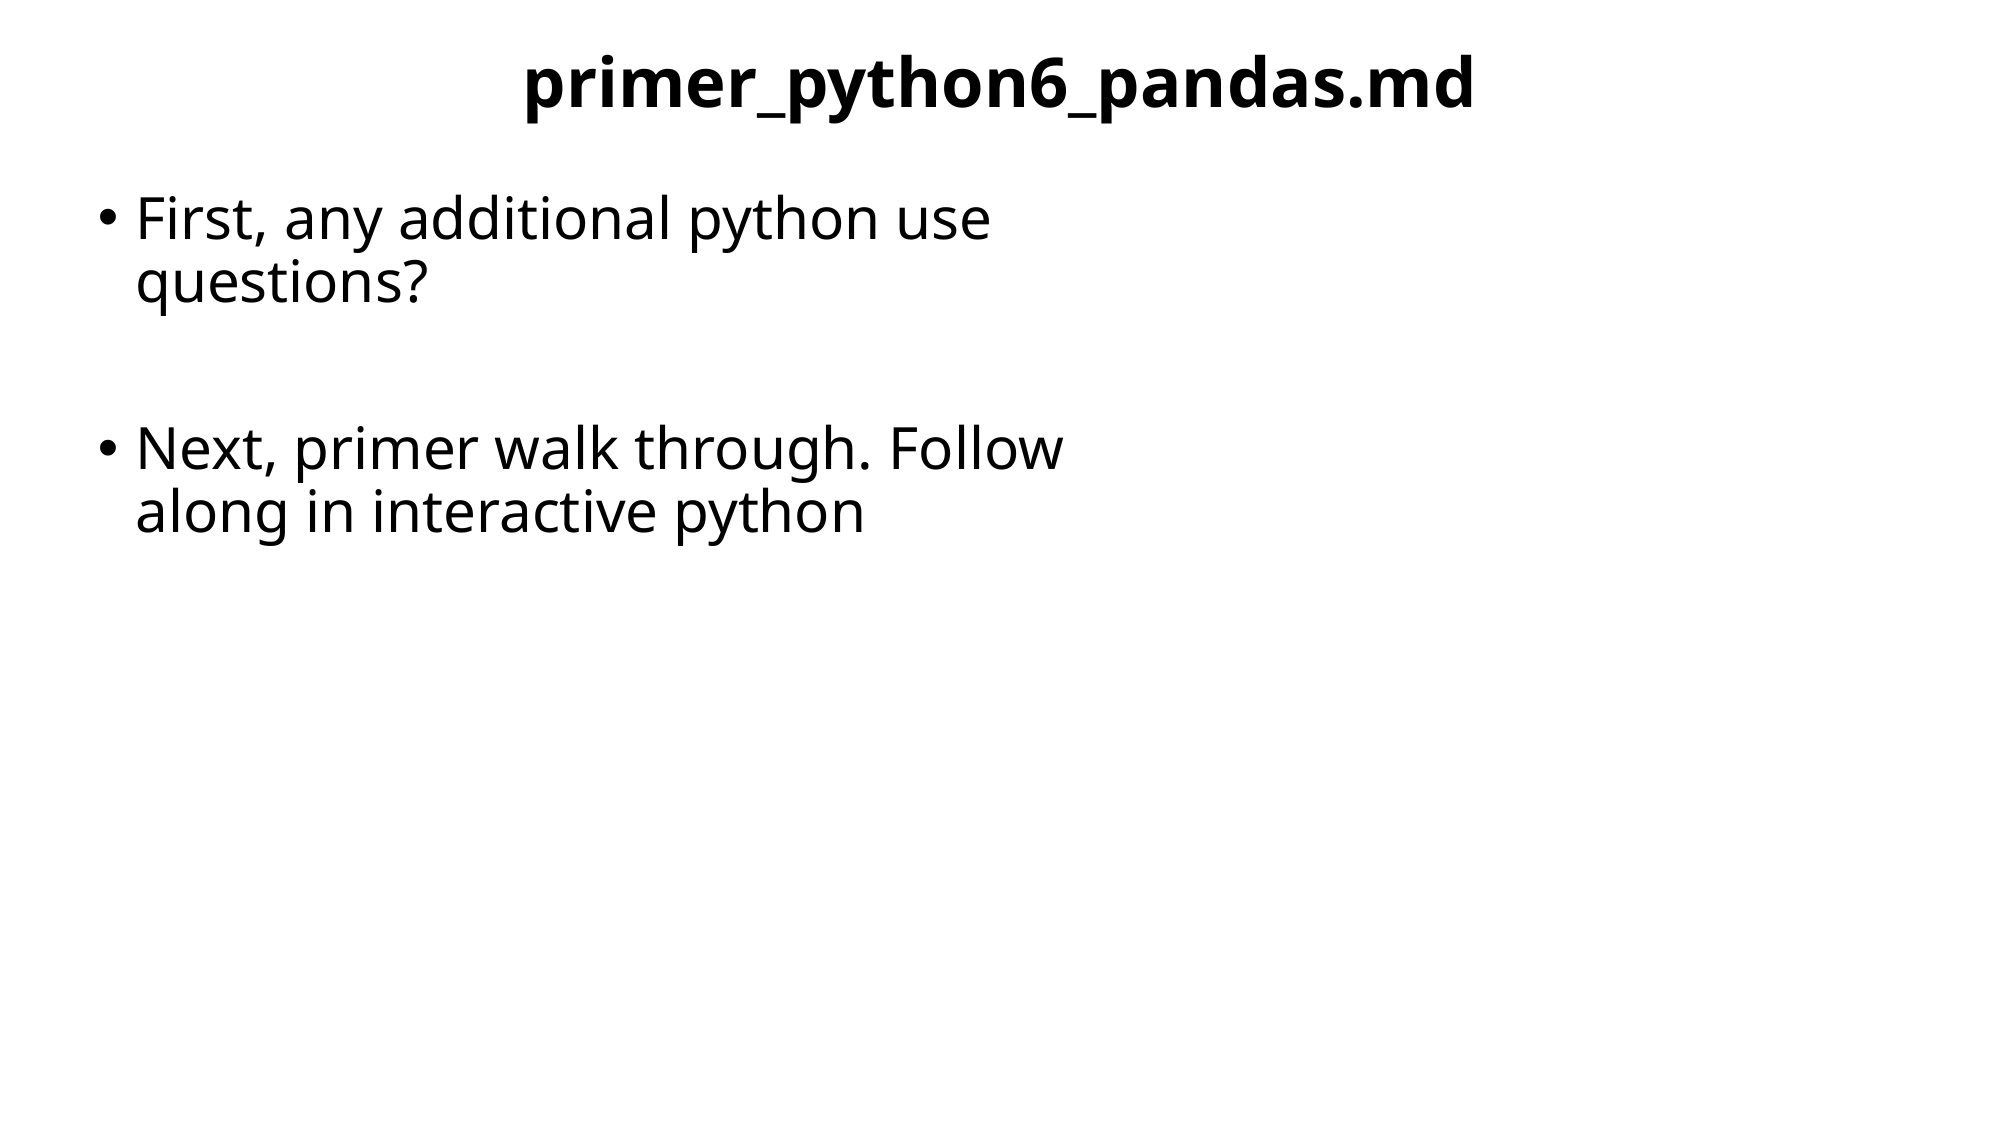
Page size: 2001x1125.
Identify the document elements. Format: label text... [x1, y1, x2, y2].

text_box First, any additional python use questions? Next, primer walk through. Follow along in interactive python [83, 181, 1182, 972]
text_box primer_python6_pandas.md [507, 31, 1493, 129]
